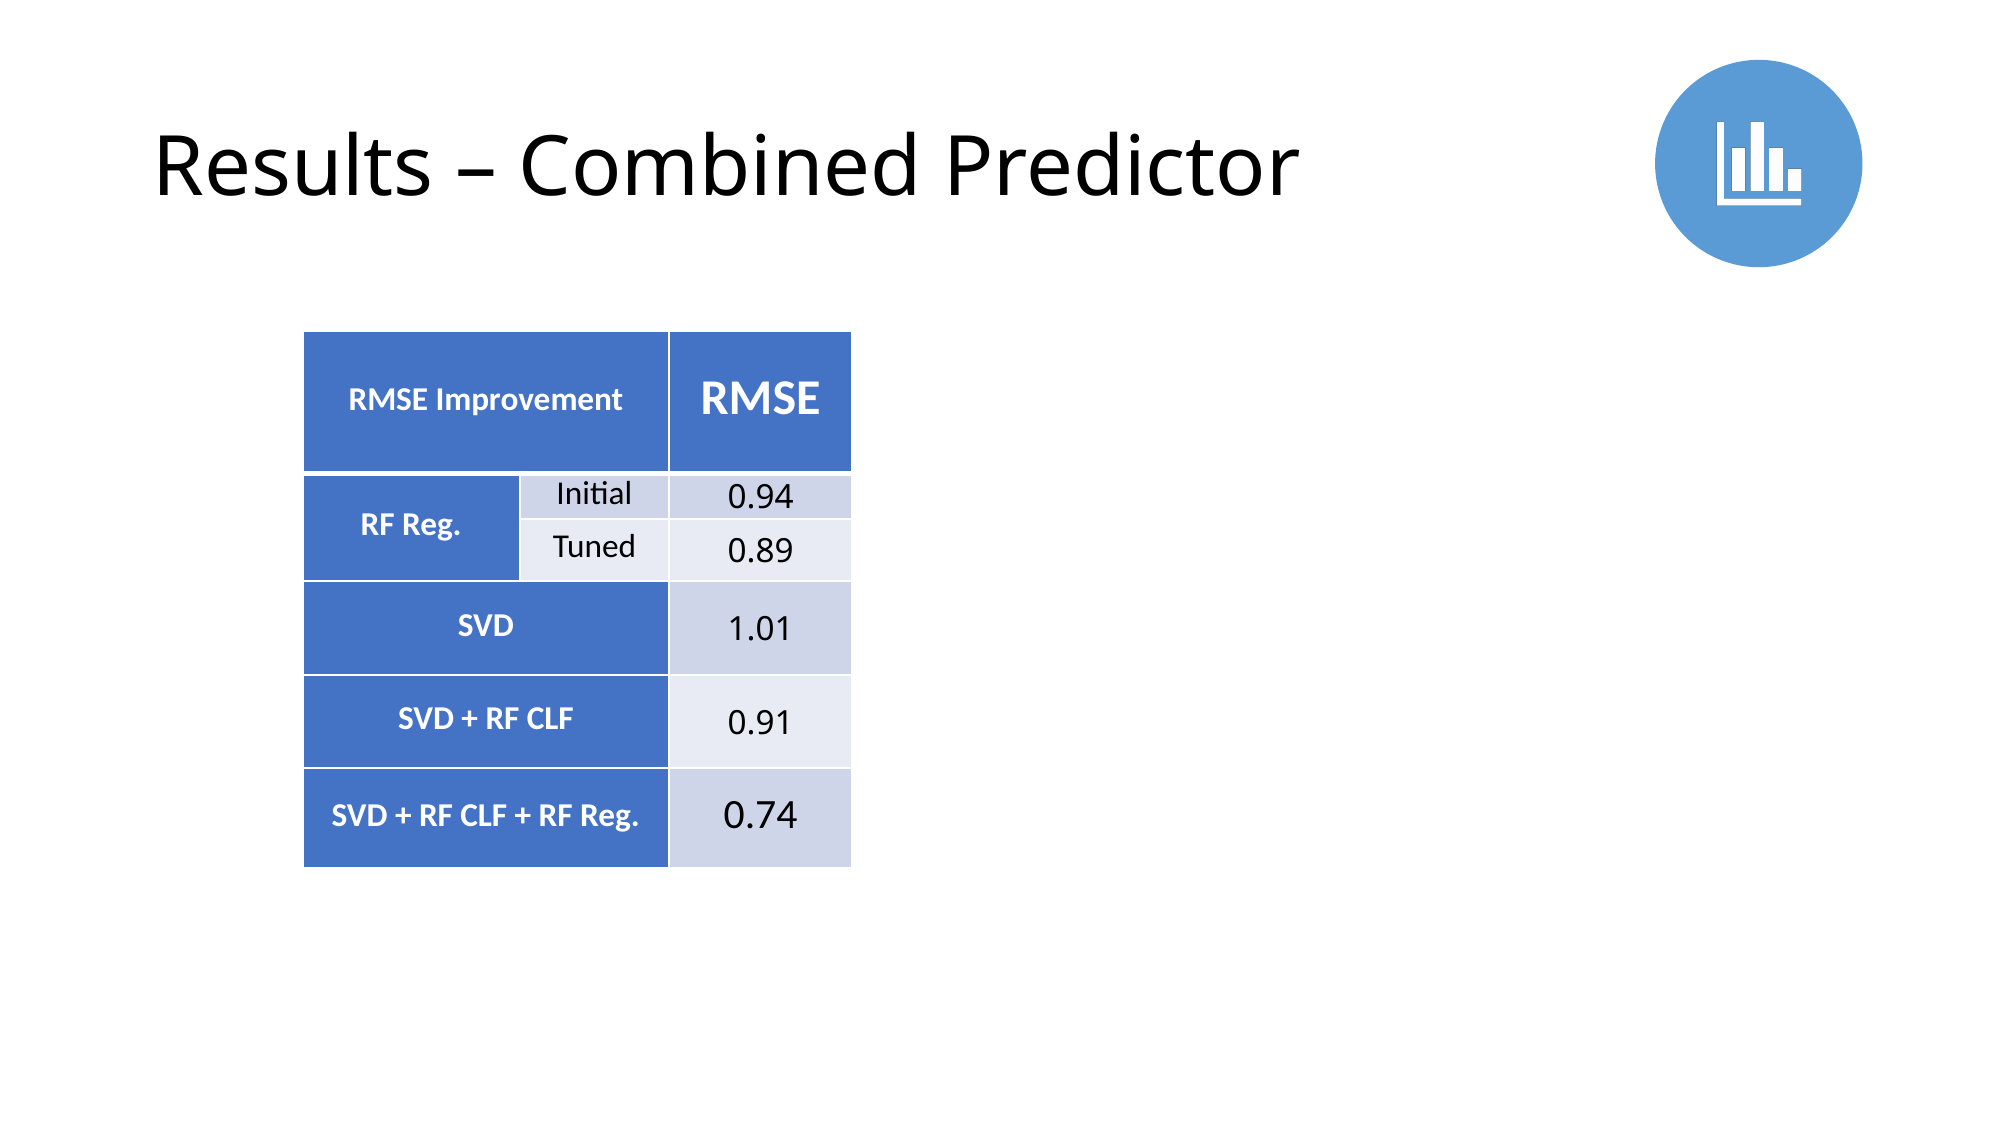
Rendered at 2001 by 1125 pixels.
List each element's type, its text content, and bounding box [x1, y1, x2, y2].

title Results – Combined Predictor [137, 59, 1863, 278]
table_cell 0.74 [670, 769, 851, 867]
table_cell SVD + RF CLF + RF Reg. [304, 769, 668, 867]
text_box [1698, 103, 1819, 224]
table_cell Tuned [521, 520, 668, 580]
table_cell Initial [521, 476, 668, 518]
table_cell SVD [304, 582, 668, 674]
table_cell 0.94 [670, 476, 851, 518]
table_header RMSE [670, 332, 851, 471]
table_header RMSE Improvement [304, 332, 668, 471]
table_cell 0.91 [670, 676, 851, 767]
table_cell SVD + RF CLF [304, 676, 668, 767]
text_box [1655, 59, 1863, 268]
table_cell 1.01 [670, 582, 851, 674]
table_cell 0.89 [670, 520, 851, 580]
table_cell RF Reg. [304, 476, 519, 580]
